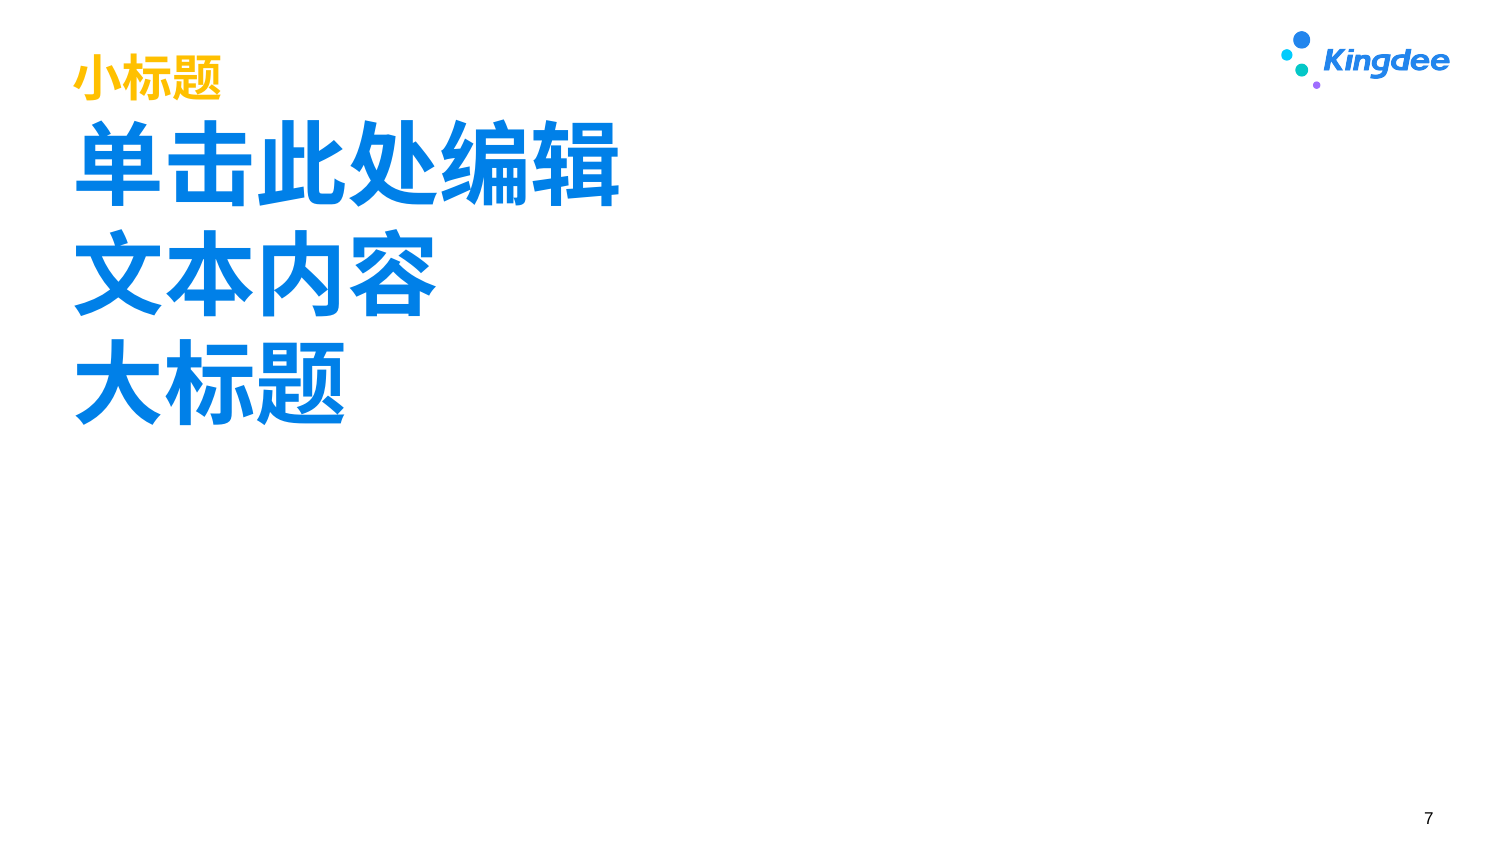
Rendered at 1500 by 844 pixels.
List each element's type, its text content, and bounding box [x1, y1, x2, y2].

text_box 小标题 单击此处编辑 文本内容 大标题 [72, 46, 1451, 523]
picture [1281, 31, 1452, 89]
